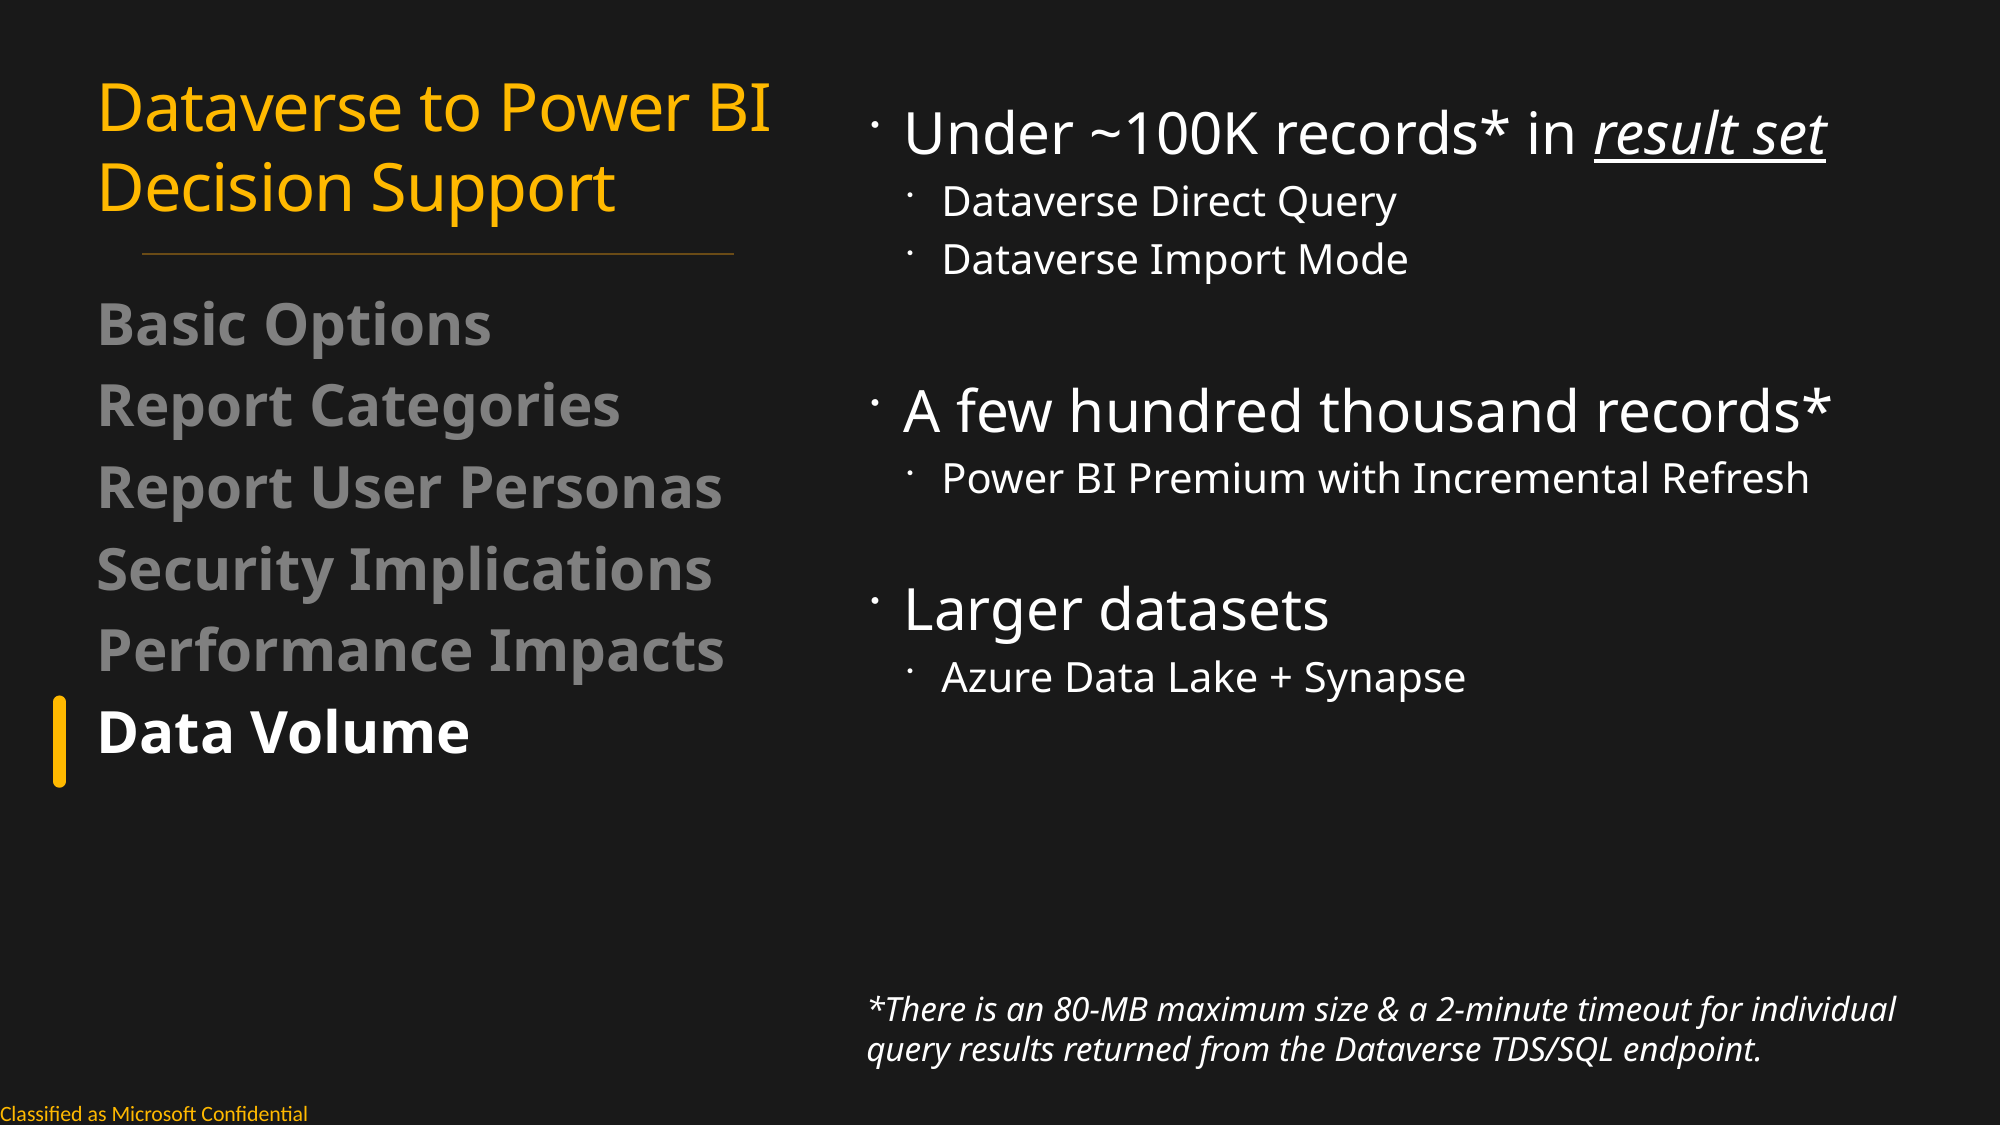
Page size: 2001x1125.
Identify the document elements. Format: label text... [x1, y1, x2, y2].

text_box *There is an 80-MB maximum size & a 2-minute timeout for individual query results returned from the Dataverse TDS/SQL endpoint. [866, 988, 1929, 1069]
list Under ~100K records* in result set Dataverse Direct Query Dataverse Import Mode A few hundred thousand records* Power BI Premium with Incremental Refresh Larger datasets Azure Data Lake + Synapse [866, 96, 1929, 700]
list Basic Options Report Categories Report User Personas Security Implications Performance Impacts Data Volume [96, 286, 821, 782]
title Dataverse to Power BI Decision Support [96, 64, 821, 226]
